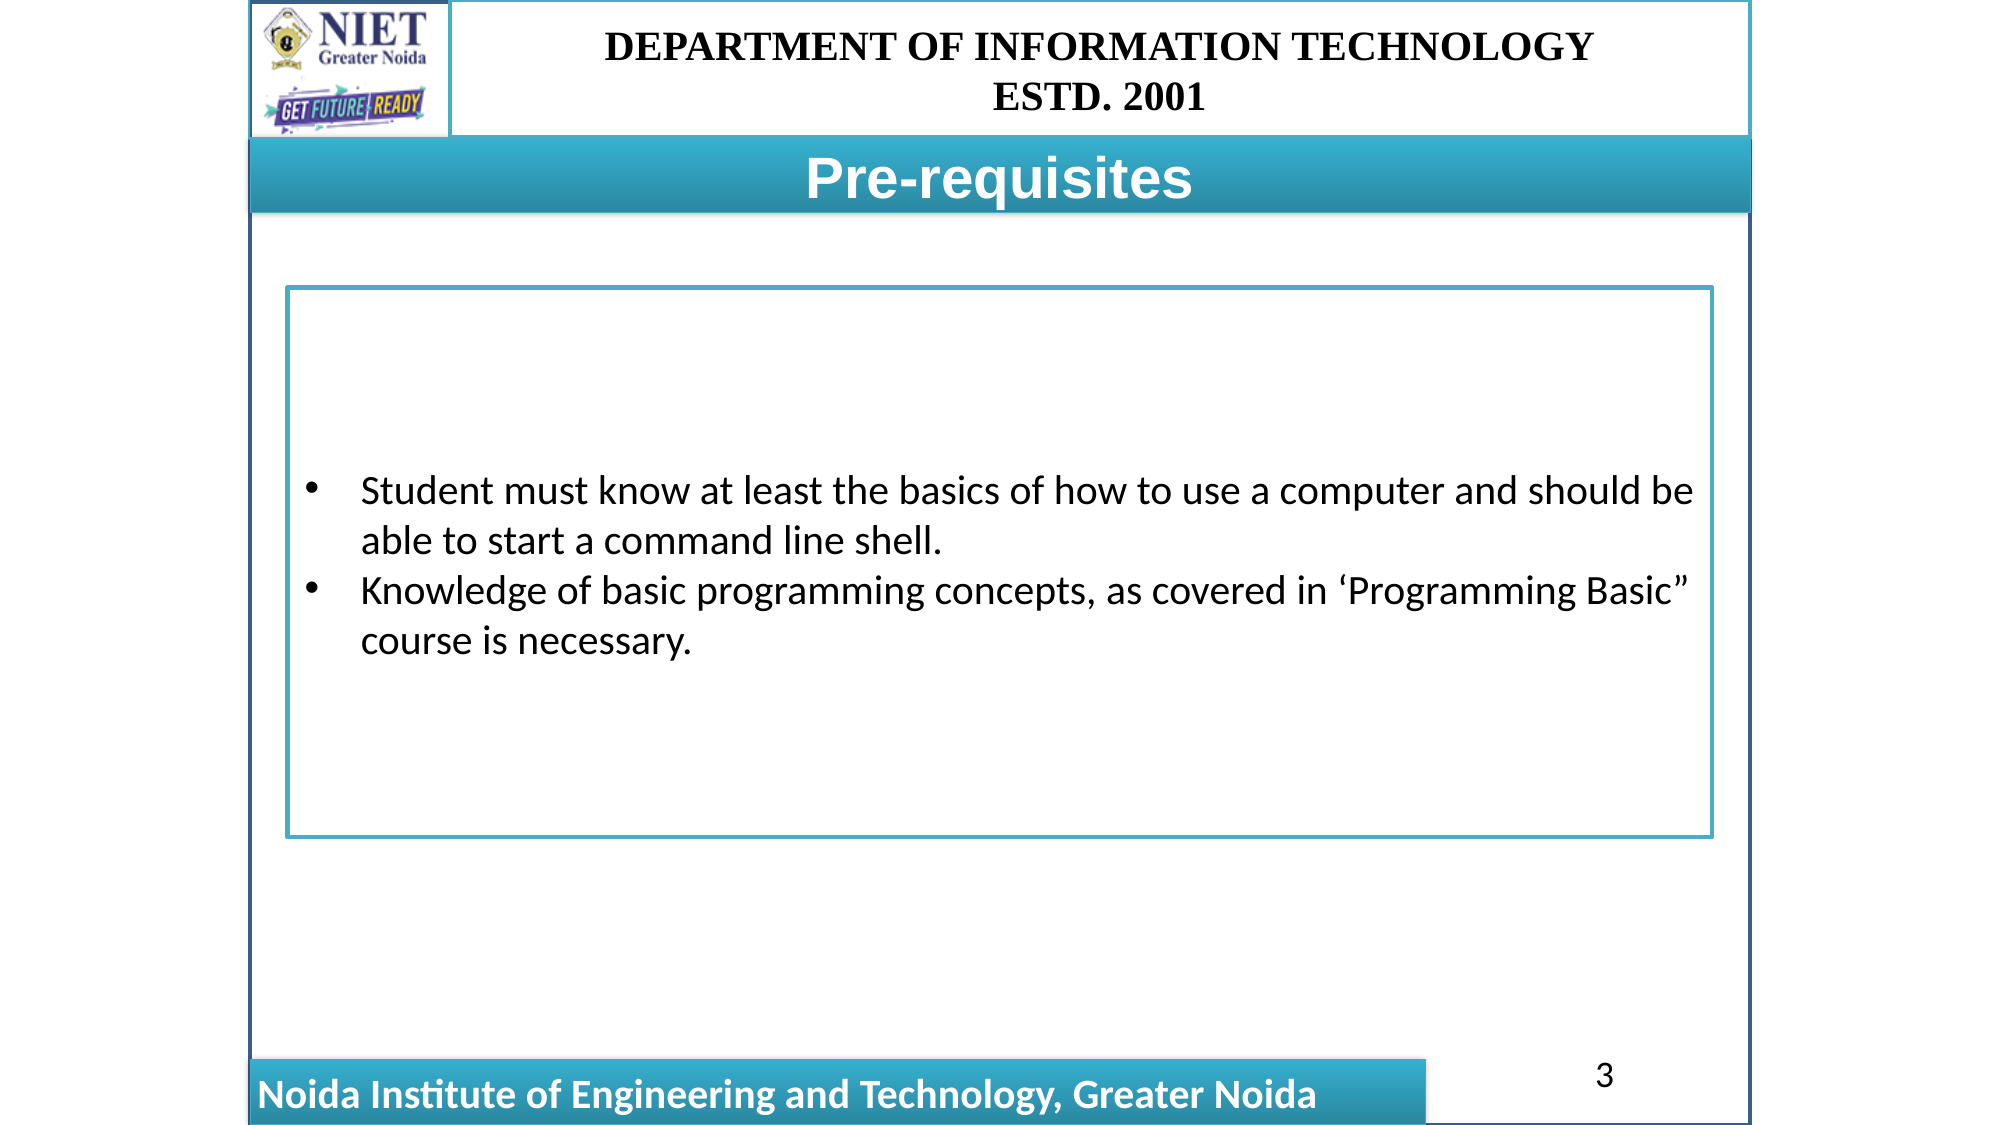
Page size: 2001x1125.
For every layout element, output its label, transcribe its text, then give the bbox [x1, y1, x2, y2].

text_box [249, 217, 1750, 1125]
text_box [287, 287, 1713, 838]
picture [249, 0, 451, 138]
slide_number 3 [1586, 1042, 1625, 1098]
text_box Noida Institute of Engineering and Technology, Greater Noida [249, 1059, 1425, 1125]
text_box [449, 0, 1751, 172]
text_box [249, 138, 1751, 216]
